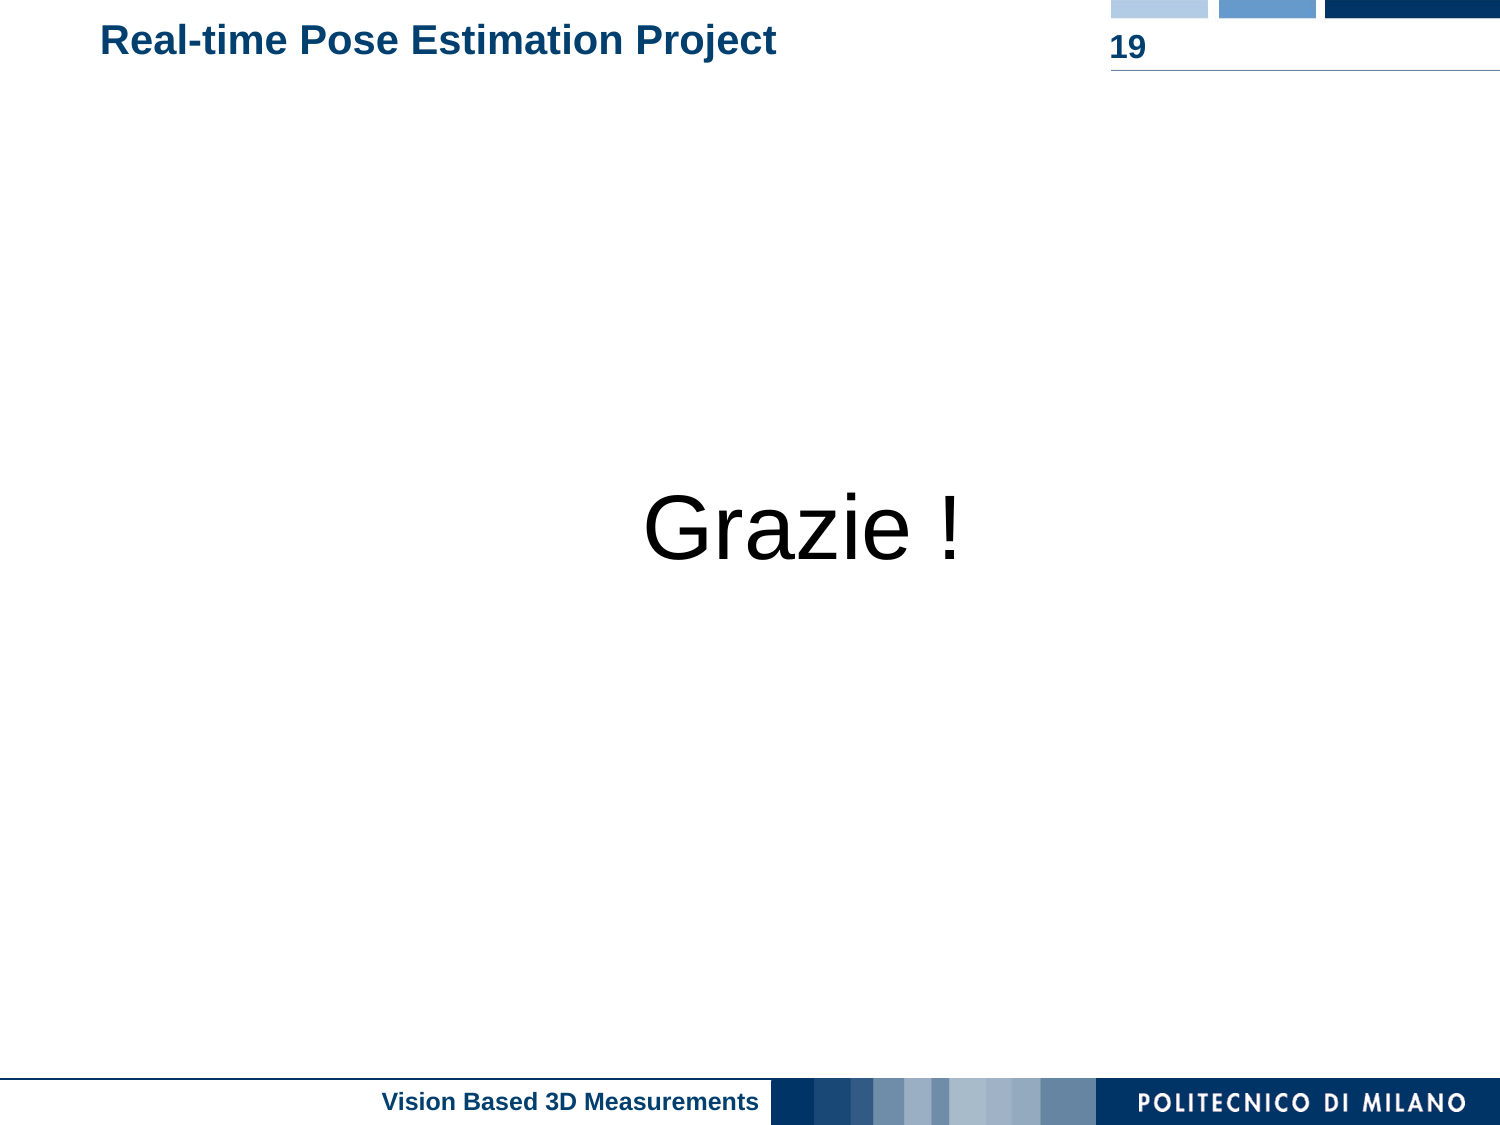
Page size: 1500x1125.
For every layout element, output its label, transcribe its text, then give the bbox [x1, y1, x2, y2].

slide_number 19 [1100, 24, 1324, 66]
picture [1103, 0, 1500, 74]
text_box Grazie ! [228, 466, 1378, 612]
picture [0, 1074, 1500, 1125]
title Real-time Pose Estimation Project [99, 12, 1075, 150]
